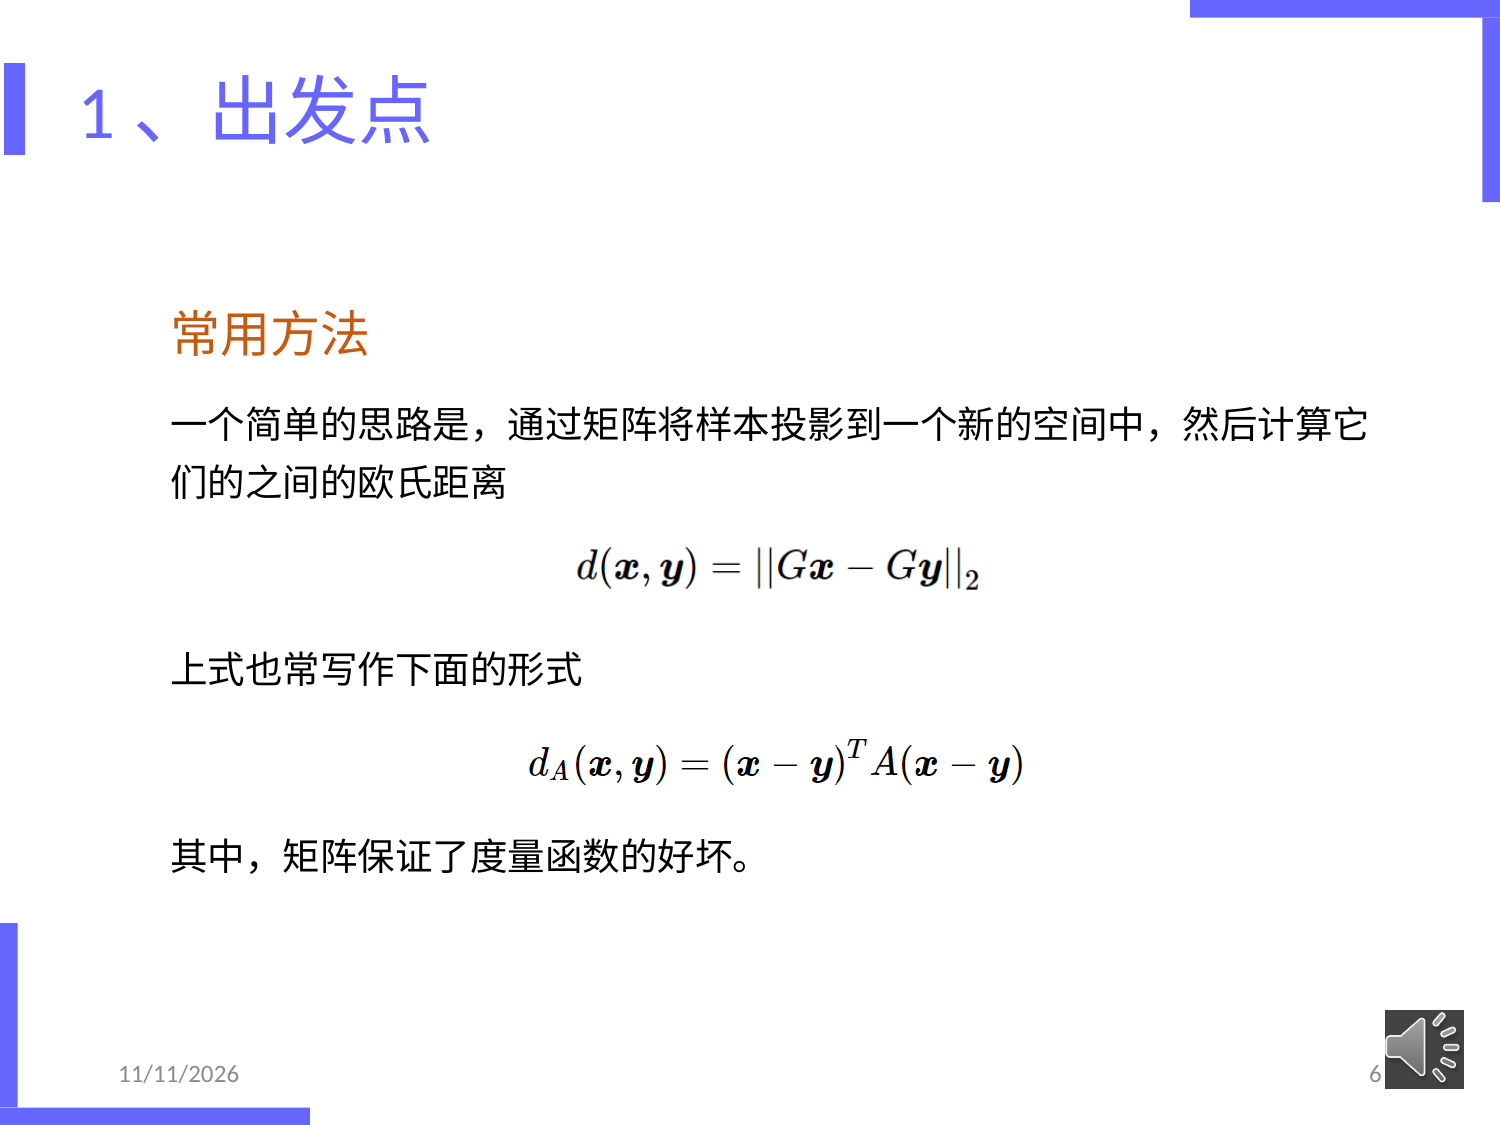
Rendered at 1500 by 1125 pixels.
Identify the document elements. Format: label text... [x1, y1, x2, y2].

text_box [0, 922, 19, 1108]
picture [515, 729, 1037, 795]
text_box [1189, 0, 1500, 19]
slide_number 6 [1059, 1042, 1397, 1103]
text_box [1481, 17, 1500, 203]
picture [562, 535, 990, 601]
text_box 1、出发点 [63, 55, 1309, 161]
text_box [0, 1106, 311, 1125]
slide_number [103, 1042, 441, 1103]
picture [1384, 1009, 1465, 1090]
text_box [2, 60, 27, 157]
